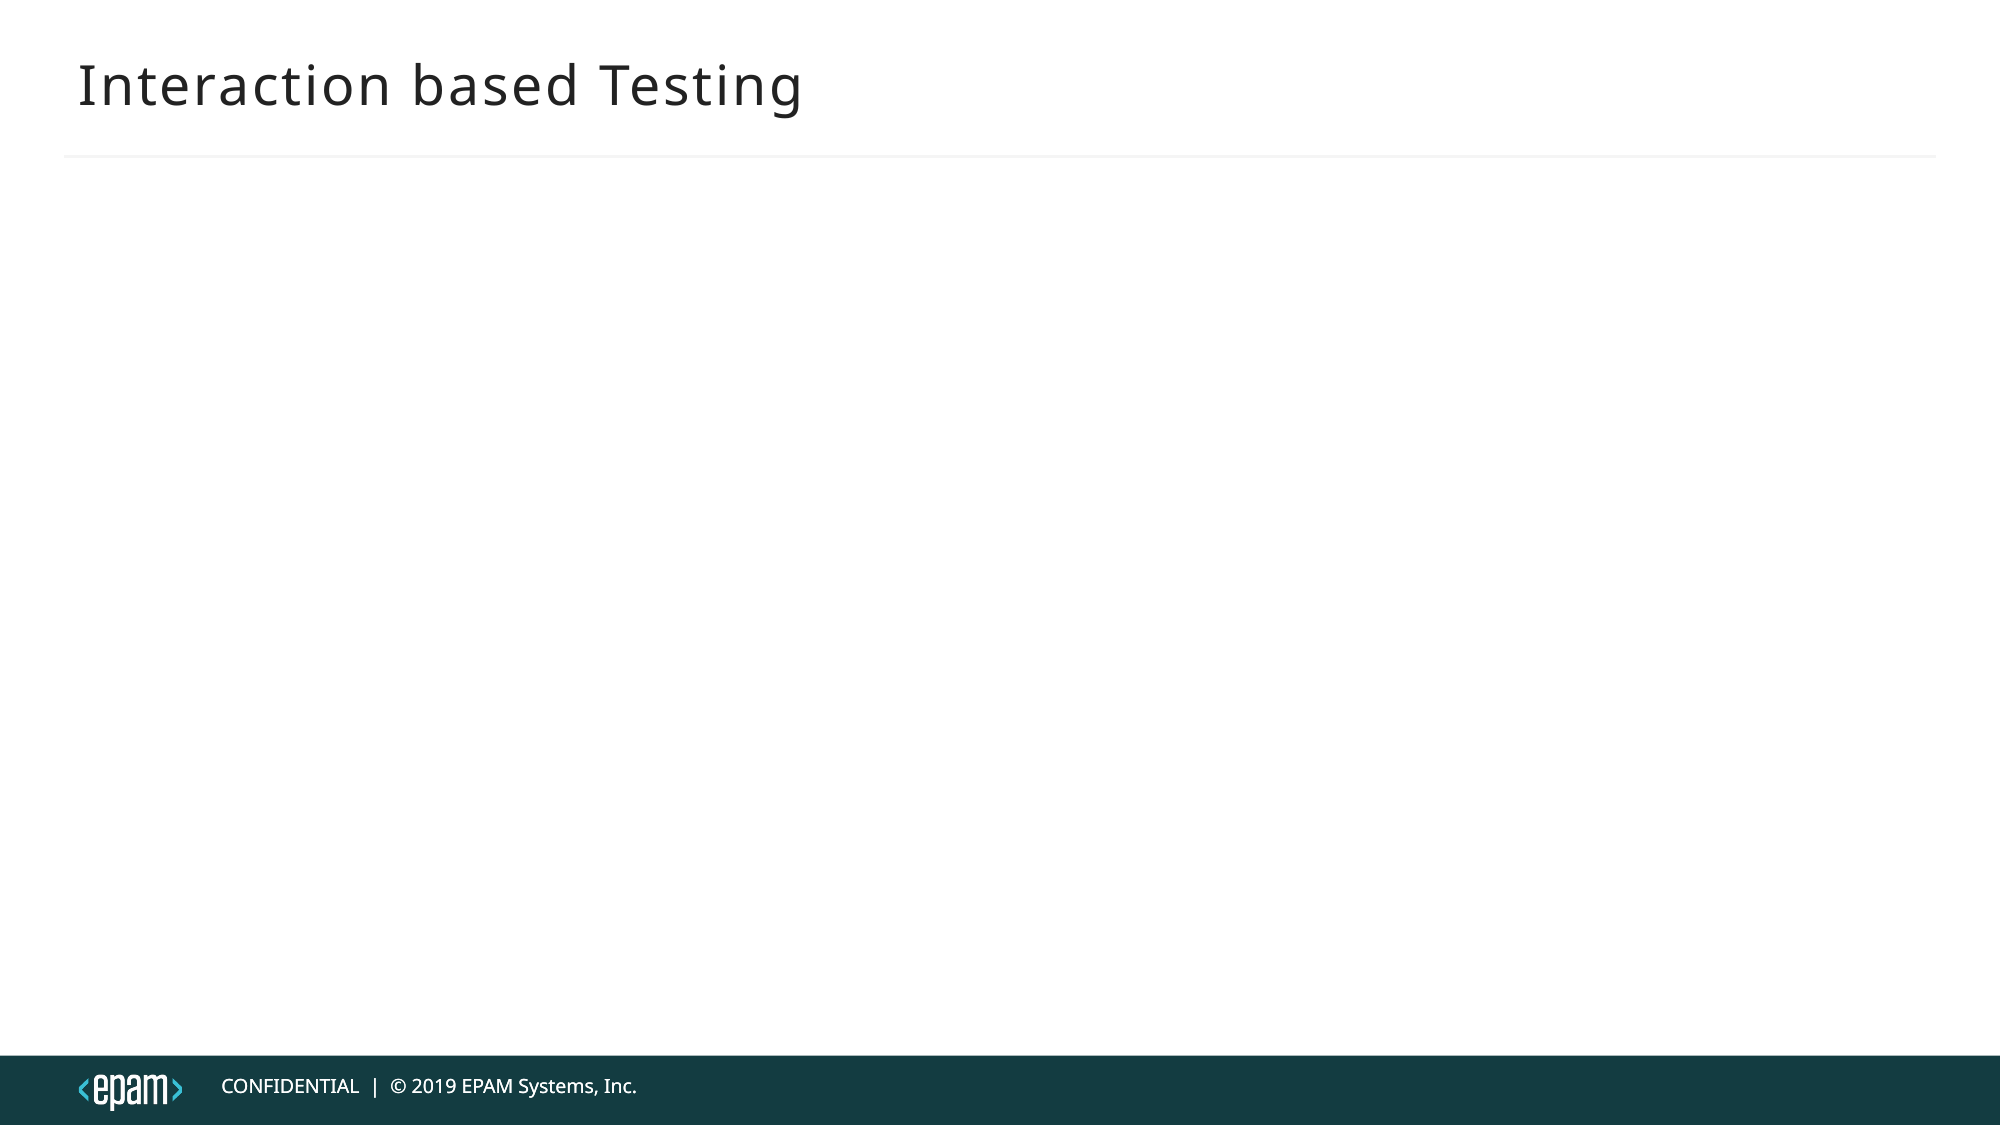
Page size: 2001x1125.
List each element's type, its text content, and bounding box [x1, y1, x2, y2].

title Interaction based Testing [78, 50, 1922, 116]
text_box CONFIDENTIAL | © 2019 EPAM Systems, Inc. [206, 1066, 737, 1105]
